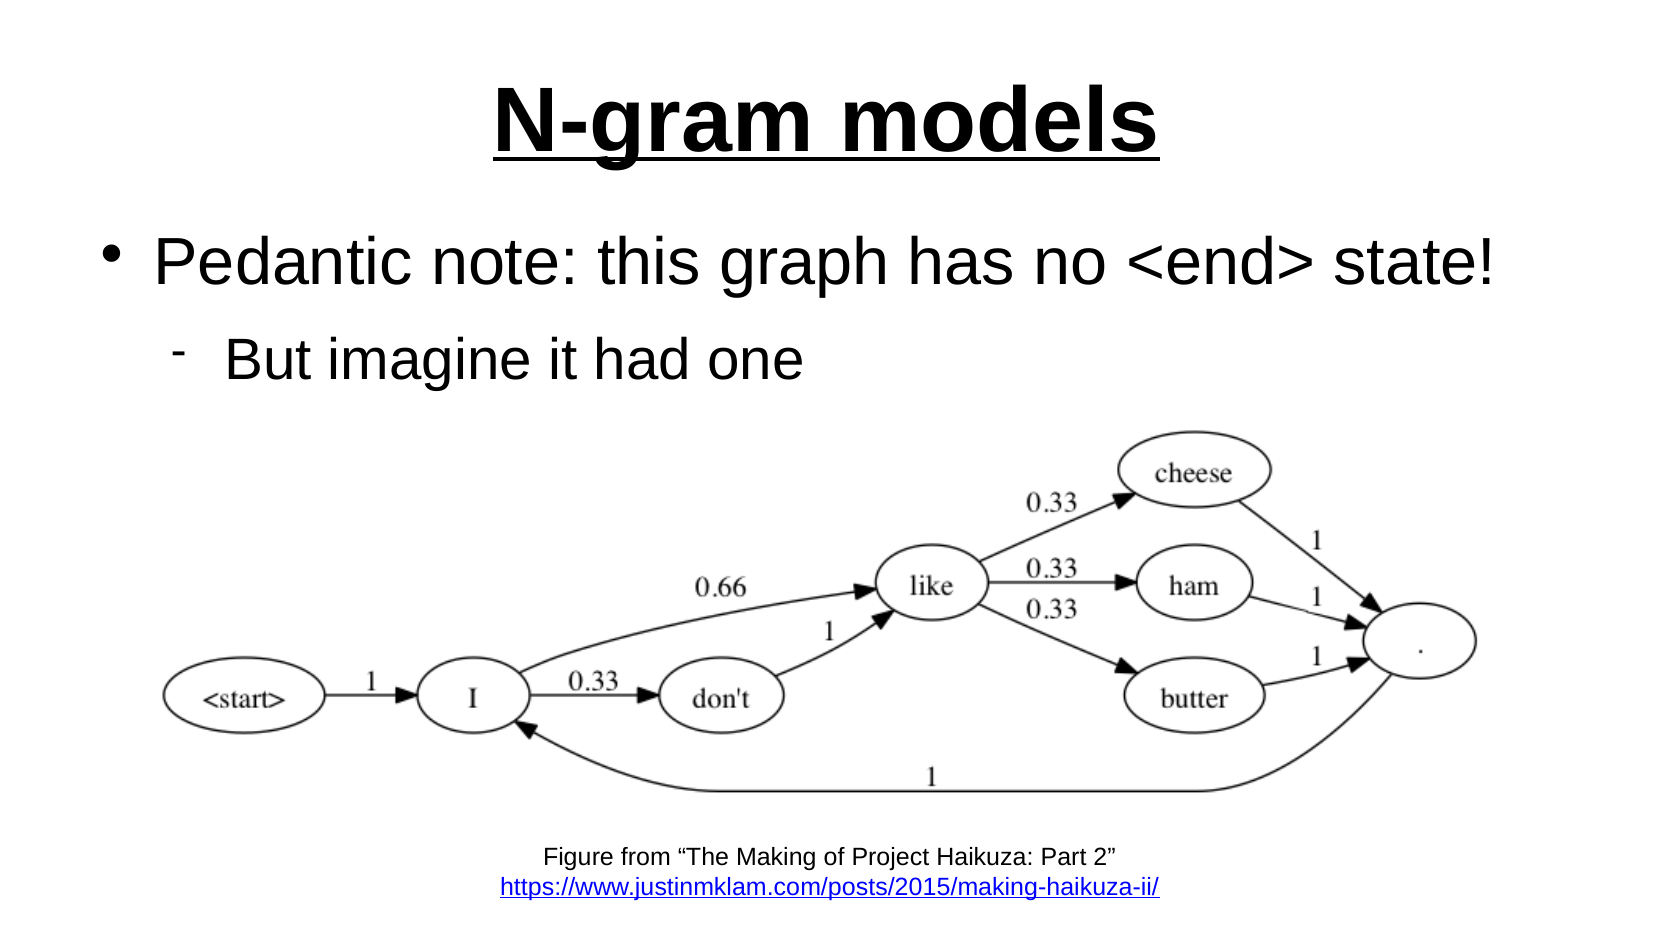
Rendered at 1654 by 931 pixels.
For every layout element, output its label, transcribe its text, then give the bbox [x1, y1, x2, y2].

picture [155, 426, 1486, 802]
text_box Figure from “The Making of Project Haikuza: Part 2” https://www.justinmklam.com/posts/2015/making-haikuza-ii/ [355, 833, 1305, 915]
text_box Pedantic note: this graph has no <end> state! But imagine it had one [82, 217, 1571, 450]
text_box N-gram models [82, 37, 1571, 193]
